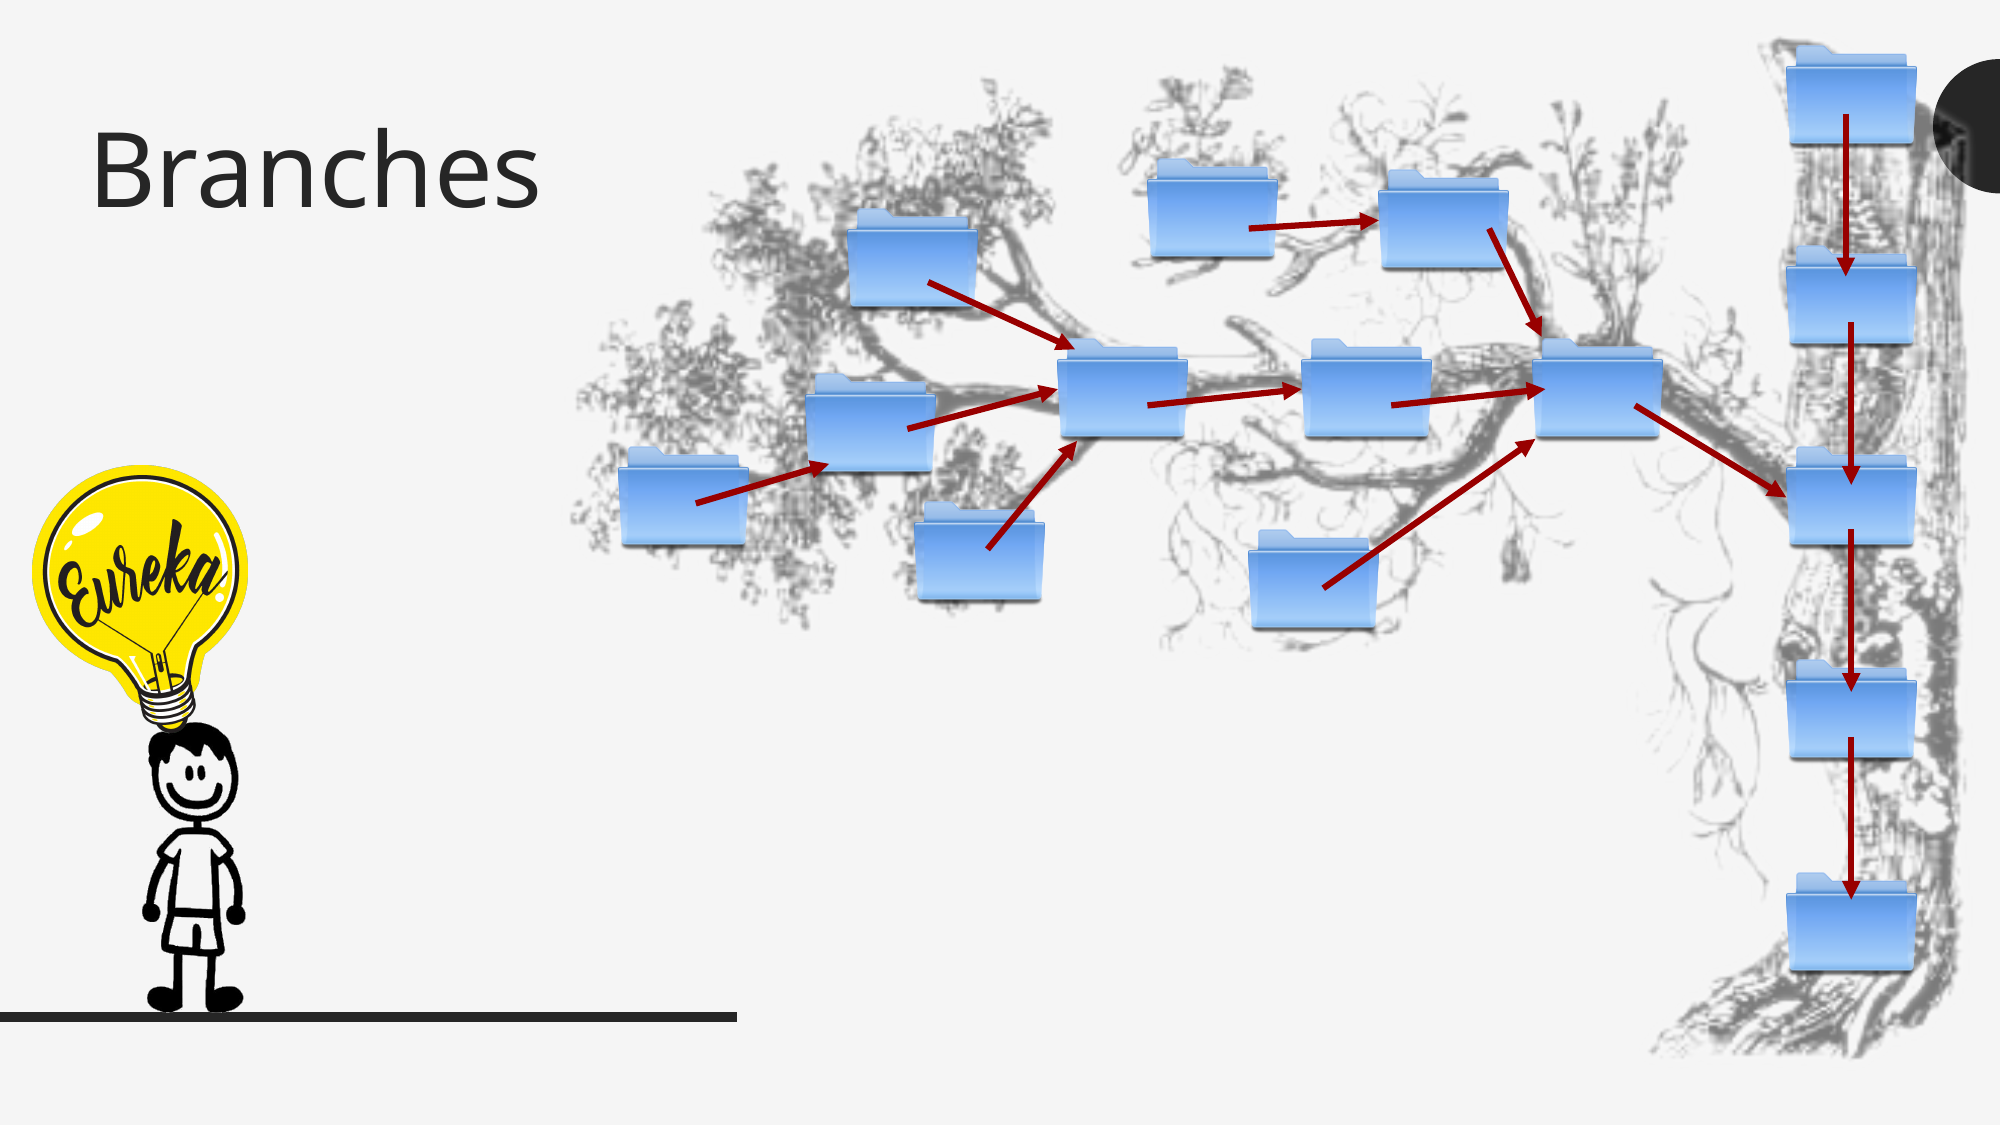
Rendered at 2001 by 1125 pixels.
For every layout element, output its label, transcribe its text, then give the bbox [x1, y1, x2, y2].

title Branches [68, 97, 547, 223]
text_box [928, 282, 1076, 350]
picture [32, 465, 259, 1030]
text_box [1489, 228, 1542, 337]
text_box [1391, 389, 1546, 406]
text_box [987, 440, 1078, 550]
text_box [1323, 438, 1536, 589]
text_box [907, 389, 1058, 429]
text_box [1634, 405, 1787, 498]
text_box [1248, 220, 1379, 229]
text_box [695, 463, 830, 504]
picture [547, 31, 2000, 1075]
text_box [1147, 389, 1302, 406]
